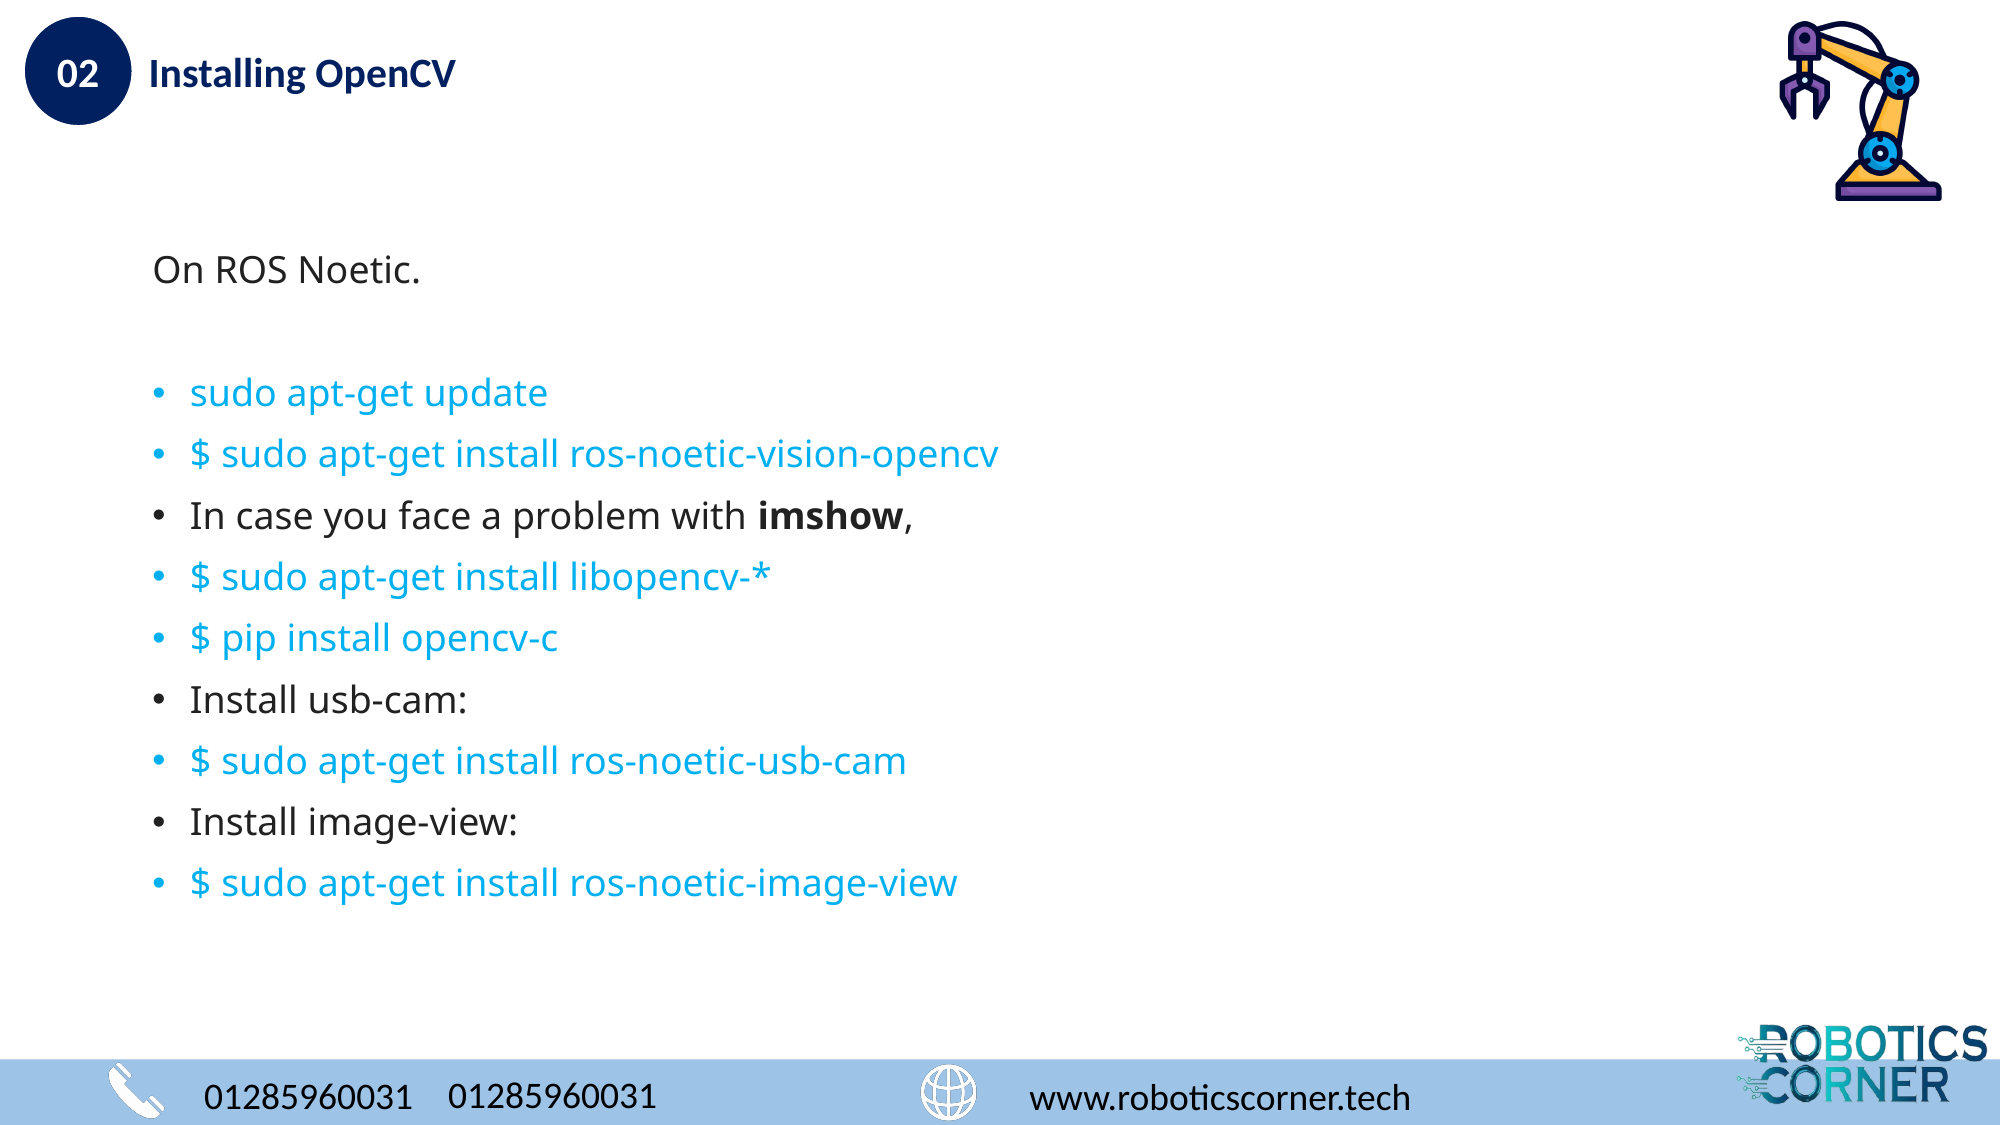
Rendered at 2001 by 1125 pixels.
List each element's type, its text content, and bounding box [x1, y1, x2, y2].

picture [1723, 923, 1996, 1125]
text_box Installing OpenCV [133, 38, 605, 103]
title On ROS Noetic. [137, 187, 1863, 356]
text_box www.roboticscorner.tech [1014, 1065, 1430, 1125]
text_box [0, 1058, 1723, 1125]
picture [103, 1057, 170, 1124]
list sudo apt-get update $ sudo apt-get install ros-noetic-vision-opencv In case you face a problem with imshow, $ sudo apt-get install libopencv-* $ pip install opencv-c Install usb-cam: $ sudo apt-get install ros-noetic-usb-cam Install image-view: $ sudo apt-get install ros-noetic-image-view [137, 366, 1863, 938]
text_box 01285960031 [433, 1063, 684, 1124]
text_box 02 [21, 13, 133, 129]
picture [1771, 21, 1950, 201]
picture [915, 1059, 981, 1125]
text_box 01285960031 [189, 1064, 440, 1125]
text_box [1996, 1058, 2000, 1125]
